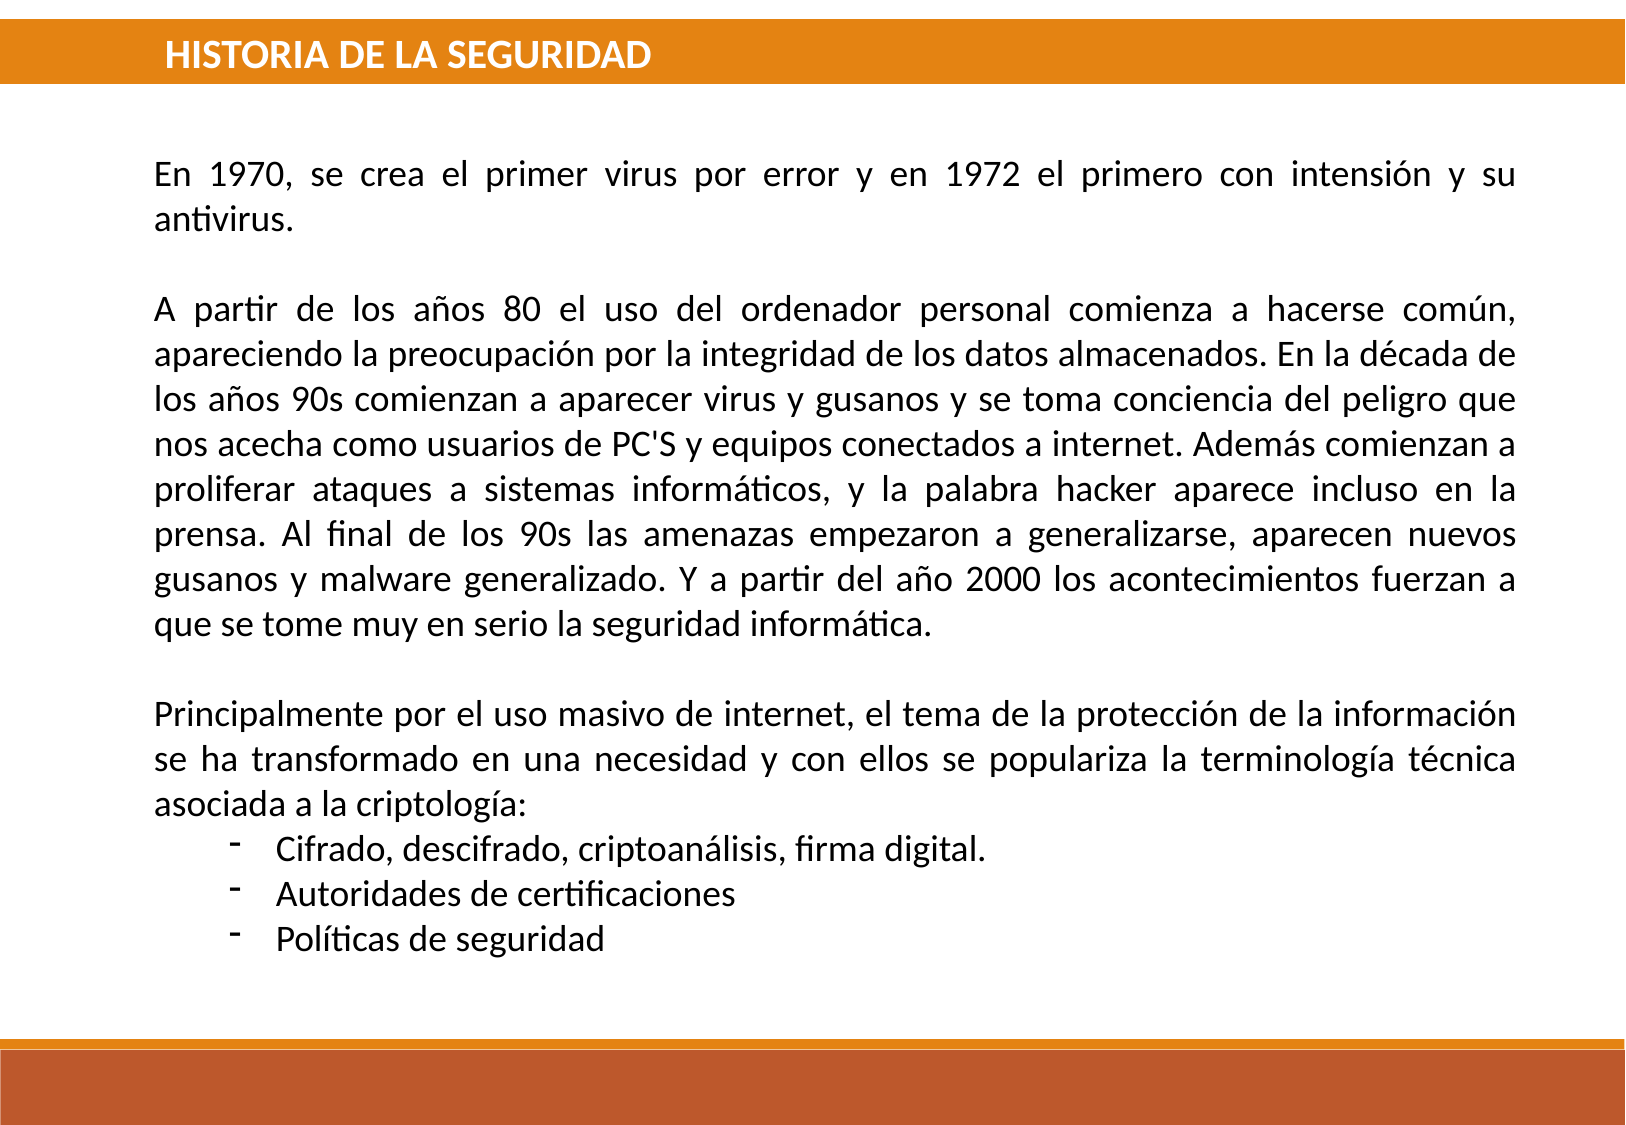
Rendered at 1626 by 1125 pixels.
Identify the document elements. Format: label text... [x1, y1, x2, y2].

text_box HISTORIA DE LA SEGURIDAD [0, 19, 1625, 84]
text_box En 1970, se crea el primer virus por error y en 1972 el primero con intensión y su antivirus. A partir de los años 80 el uso del ordenador personal comienza a hacerse común, apareciendo la preocupación por la integridad de los datos almacenados. En la década de los años 90s comienzan a aparecer virus y gusanos y se toma conciencia del peligro que nos acecha como usuarios de PC'S y equipos conectados a internet. Además comienzan a proliferar ataques a sistemas informáticos, y la palabra hacker aparece incluso en la prensa. Al final de los 90s las amenazas empezaron a generalizarse, aparecen nuevos gusanos y malware generalizado. Y a partir del año 2000 los acontecimientos fuerzan a que se tome muy en serio la seguridad informática. Principalmente por el uso masivo de internet, el tema de la protección de la información se ha transformado en una necesidad y con ellos se populariza la terminología técnica asociada a la criptología: Cifrado, descifrado, criptoanálisis, firma digital. Autoridades de certificaciones Políticas de seguridad [139, 141, 1534, 967]
